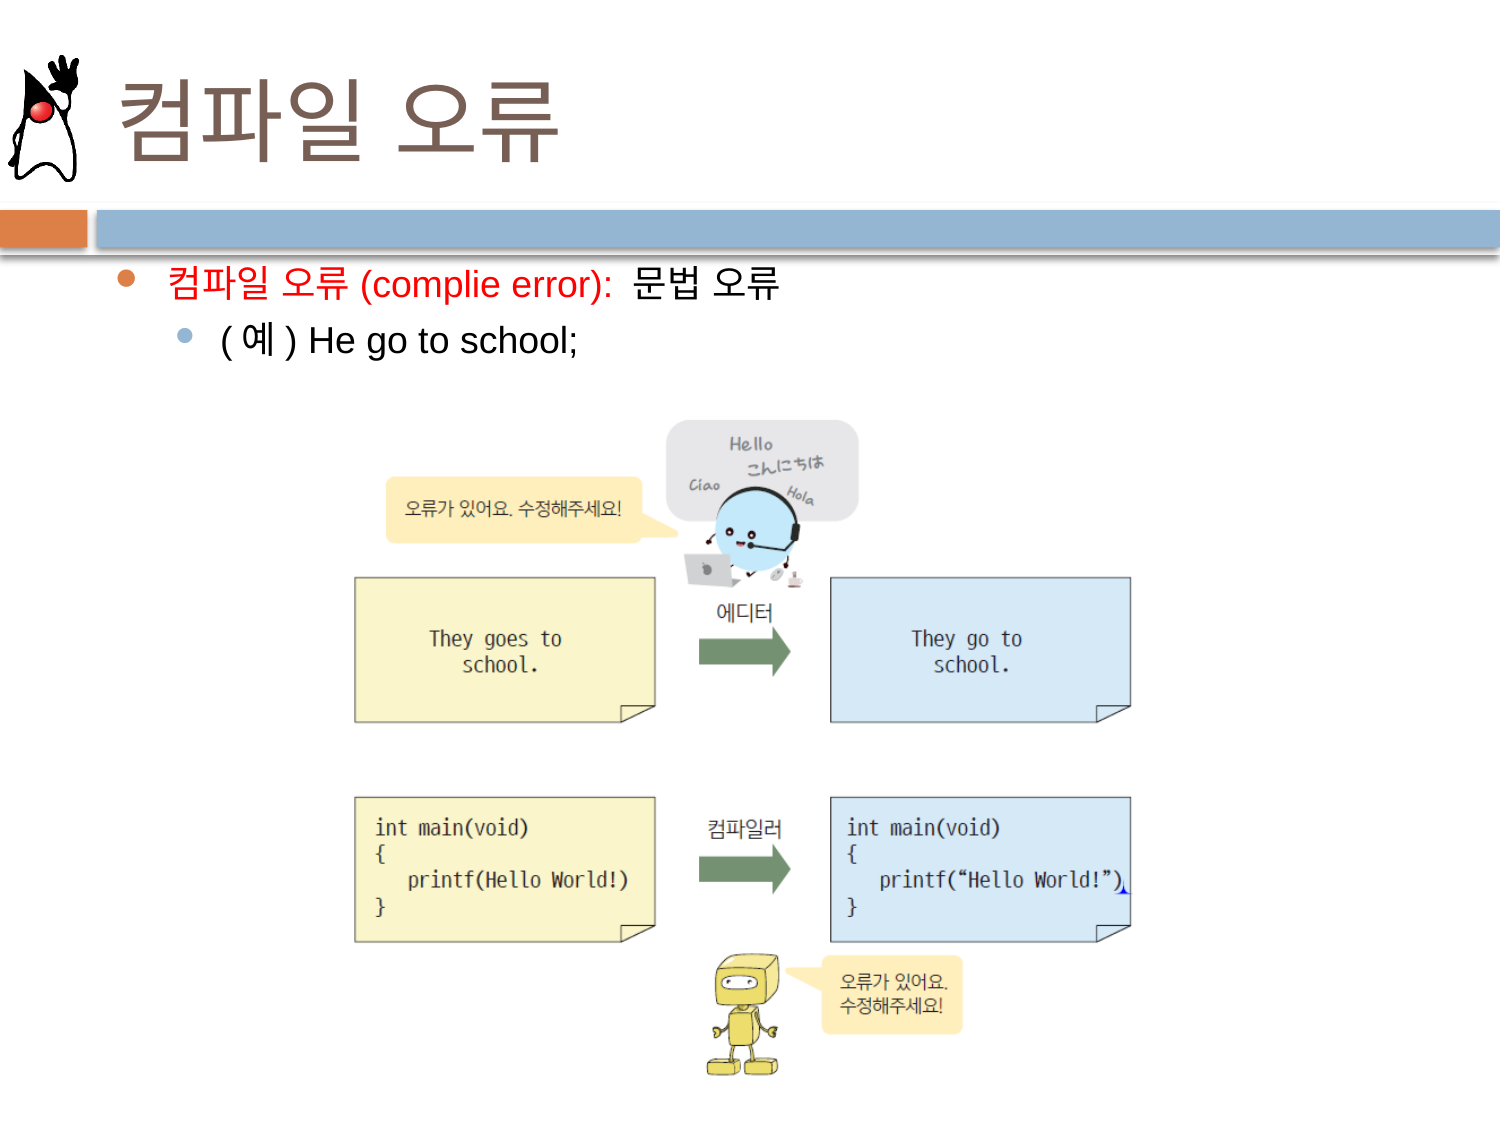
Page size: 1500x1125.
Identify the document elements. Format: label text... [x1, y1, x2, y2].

picture [333, 403, 1167, 1088]
list 컴파일 오류(complie error): 문법 오류 (예) He go to school; [100, 252, 1438, 990]
picture [8, 55, 79, 182]
title 컴파일 오류 [100, 37, 1438, 200]
